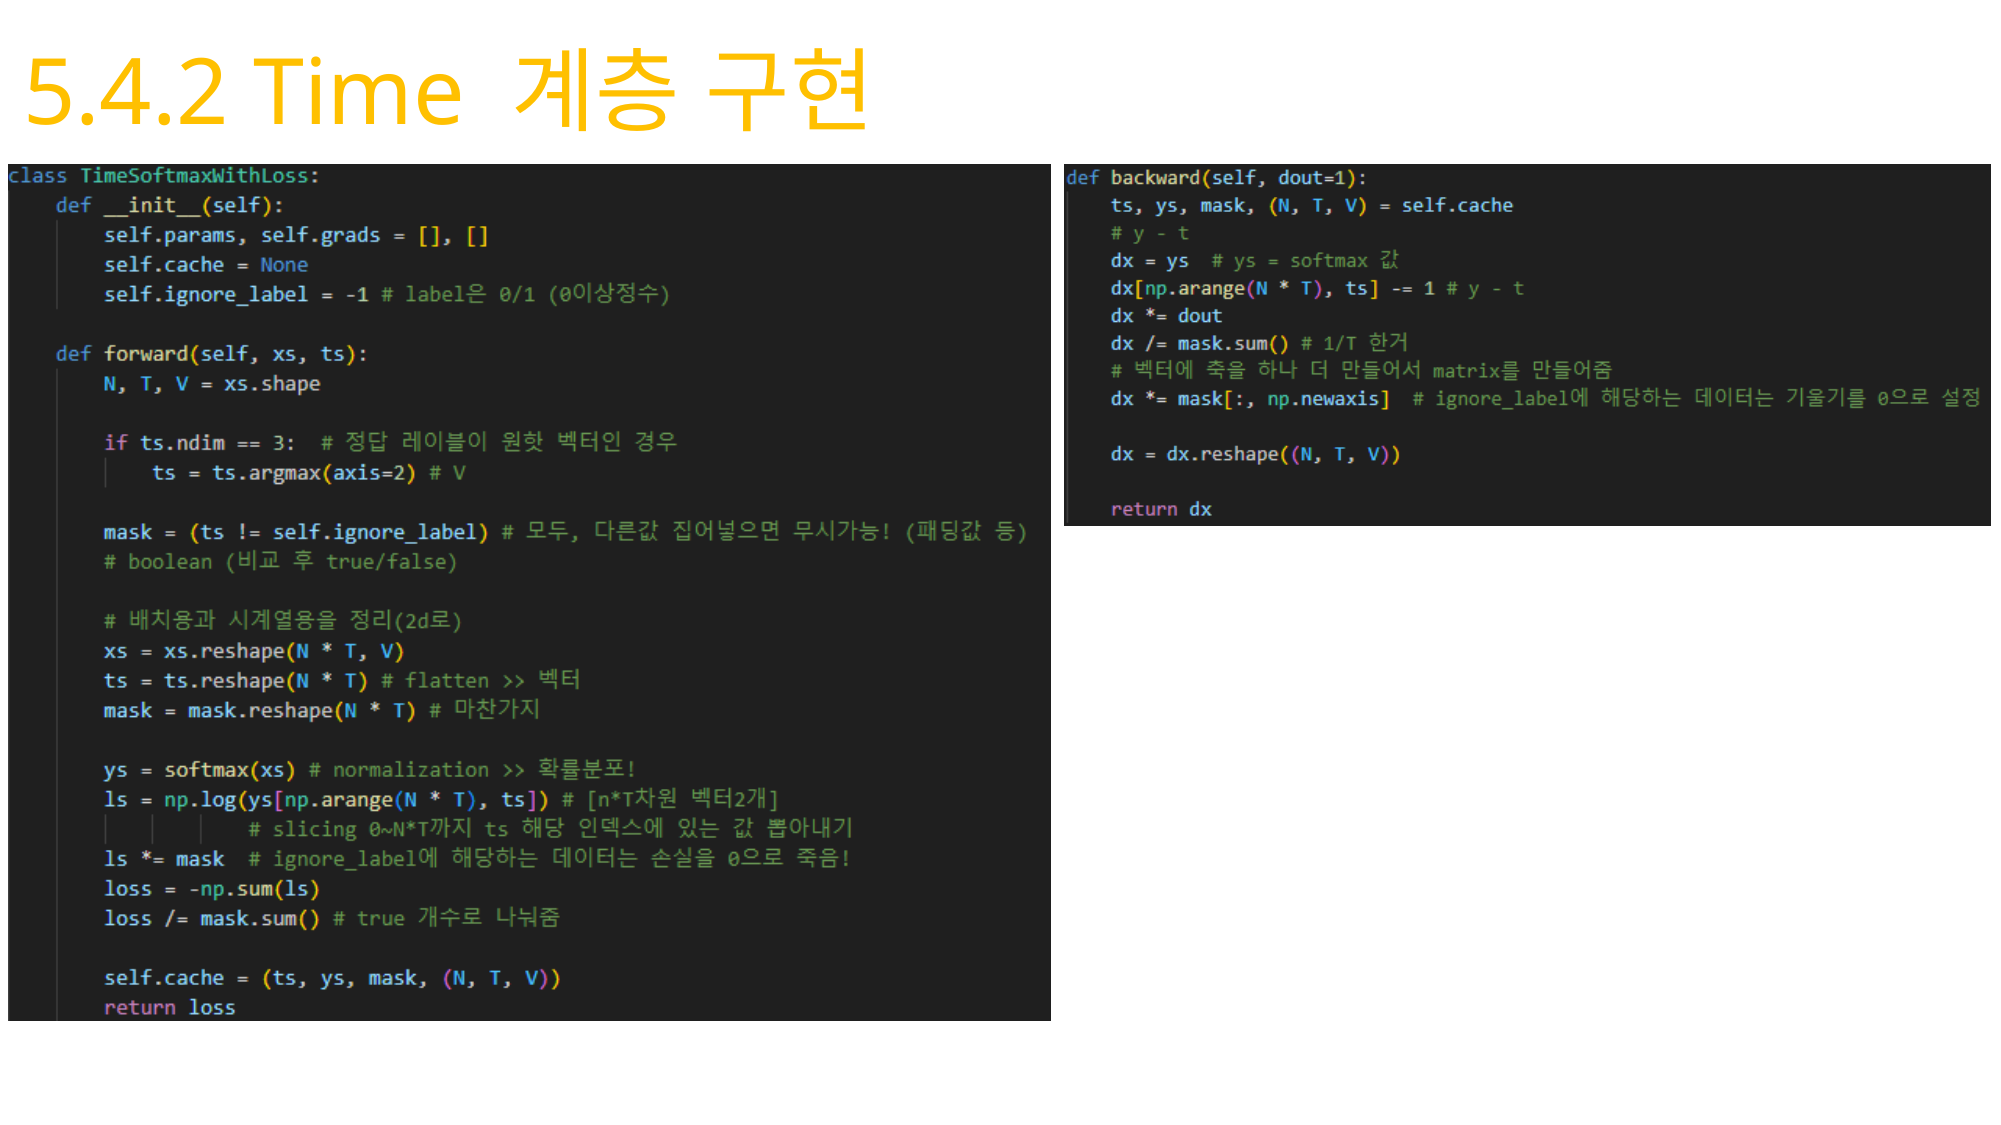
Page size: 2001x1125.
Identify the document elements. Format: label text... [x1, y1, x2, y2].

picture [7, 164, 1051, 1021]
title 5.4.2 Time 계층 구현 [8, 0, 1733, 204]
picture [1064, 164, 1991, 526]
